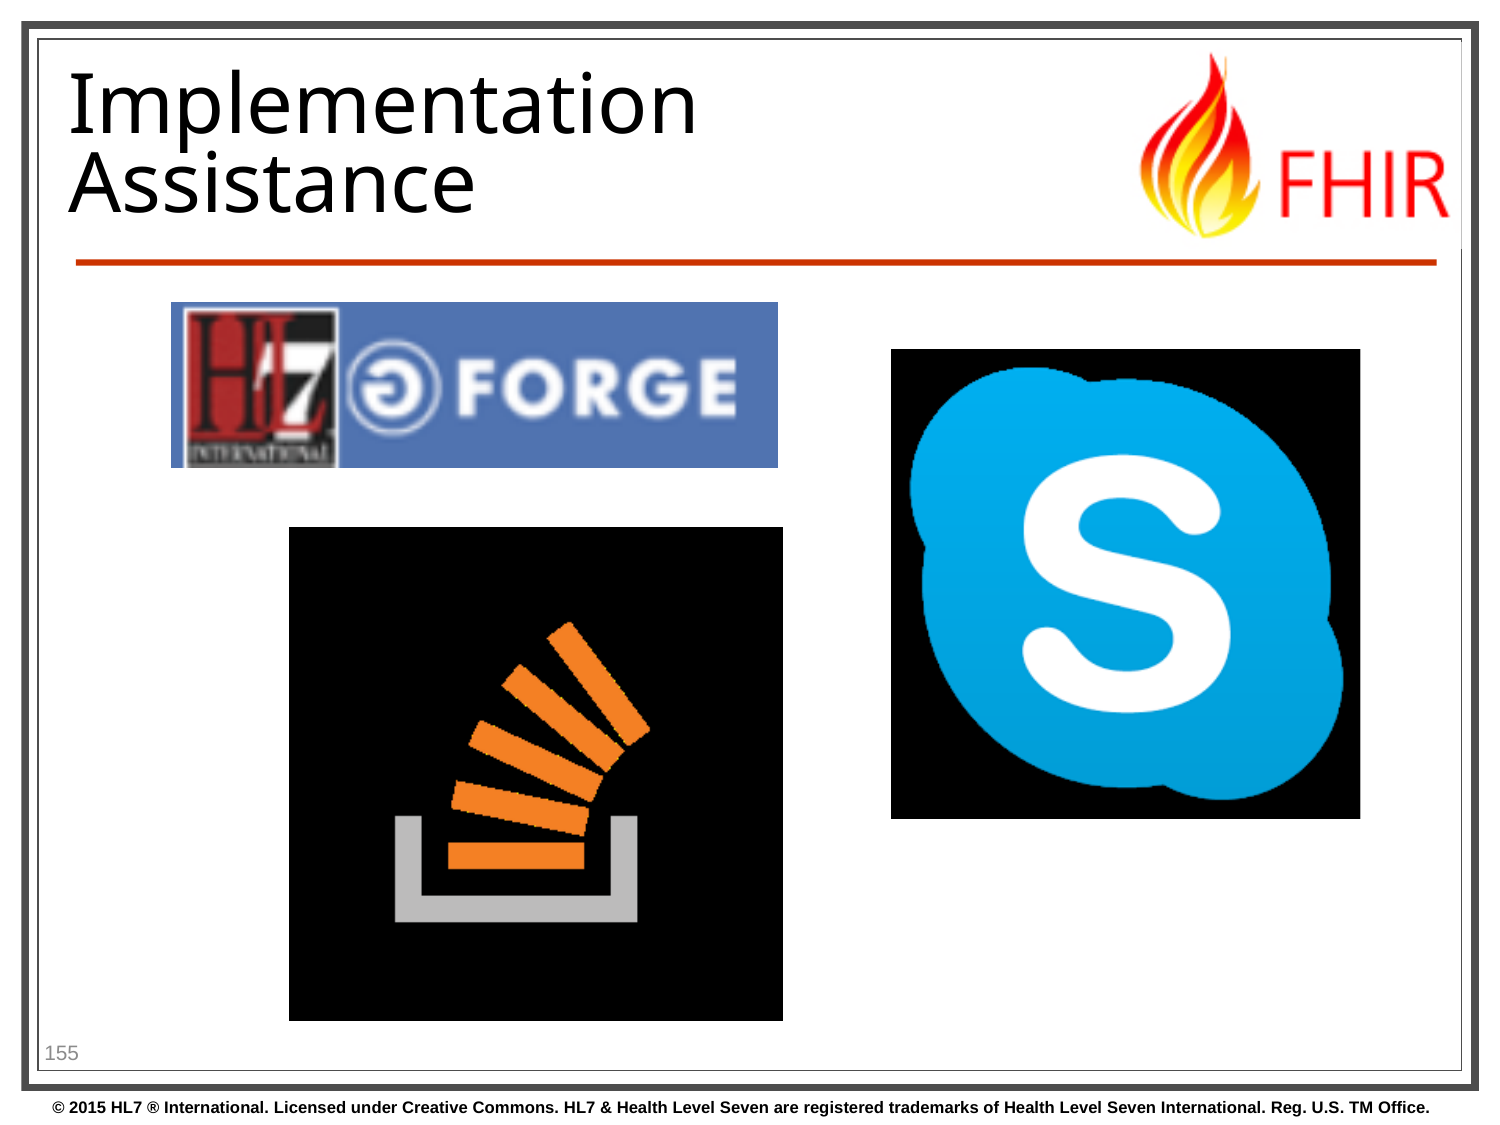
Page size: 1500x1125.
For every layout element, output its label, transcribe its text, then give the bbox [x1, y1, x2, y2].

slide_number 155 [29, 1034, 148, 1071]
title Implementation Assistance [53, 54, 1128, 244]
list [288, 526, 784, 1021]
picture [1128, 42, 1462, 249]
picture [170, 302, 778, 469]
picture [891, 349, 1364, 819]
